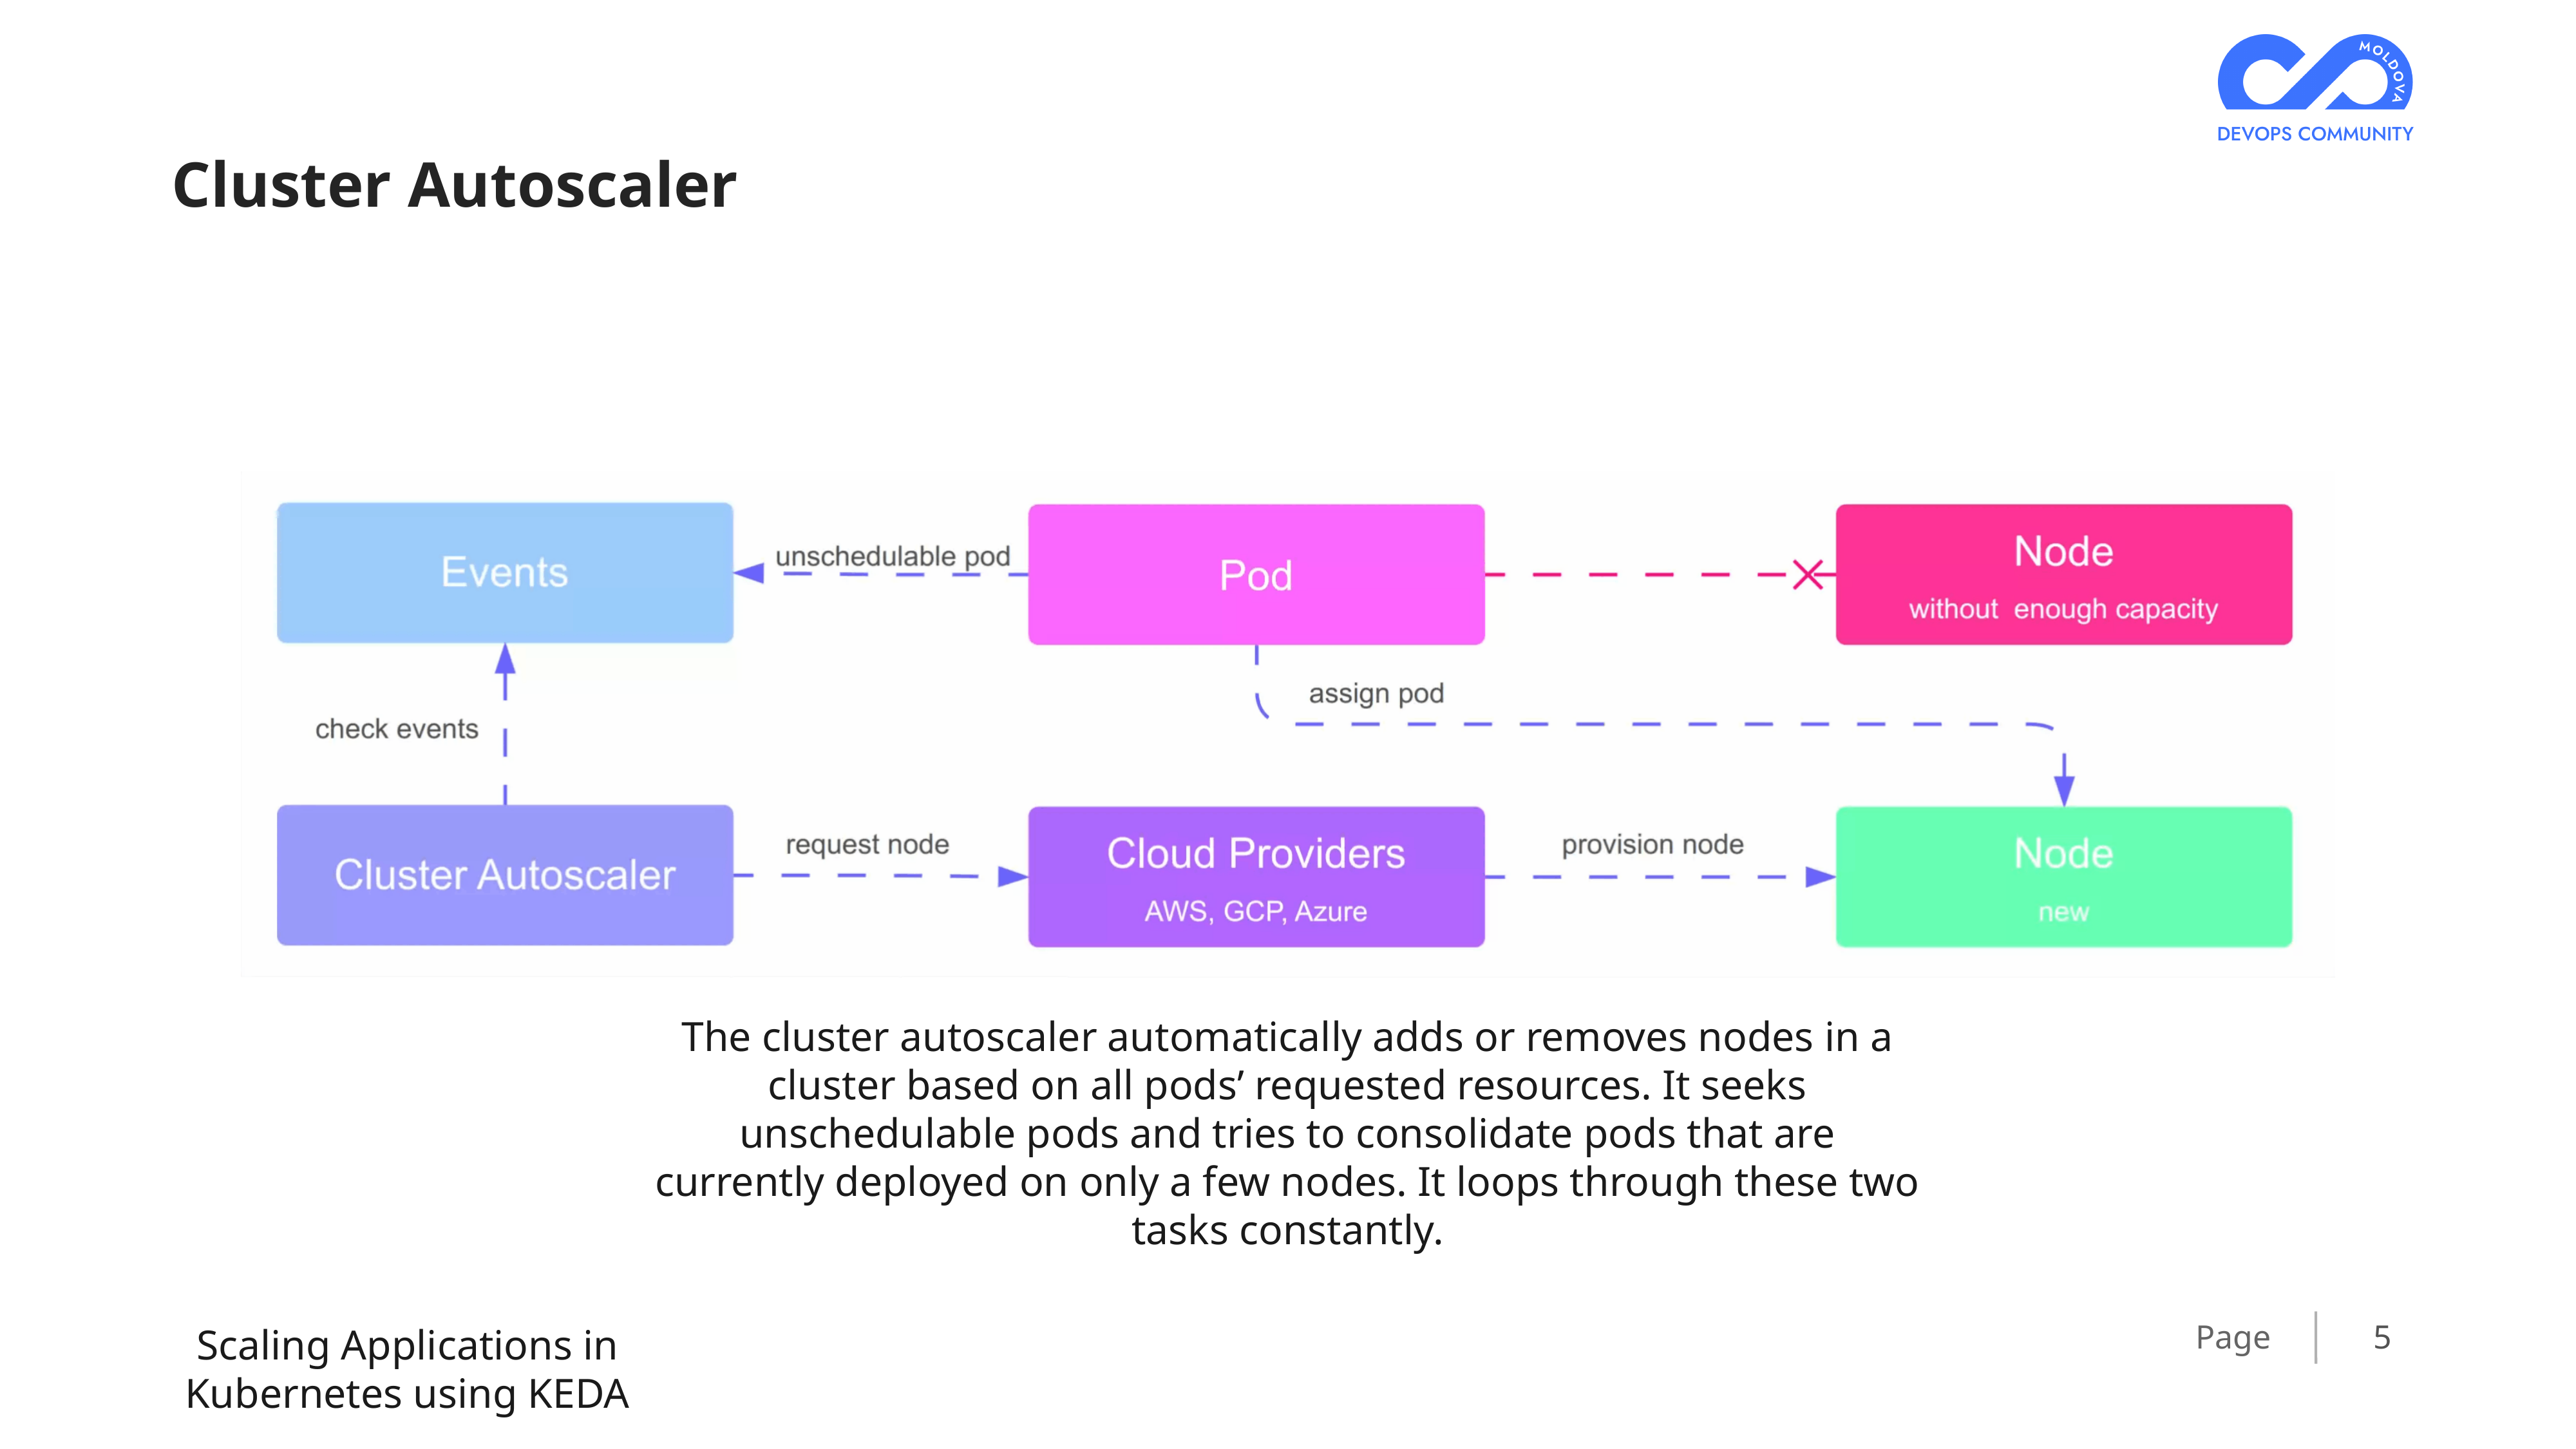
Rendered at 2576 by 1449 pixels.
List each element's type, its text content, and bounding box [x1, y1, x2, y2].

picture [2218, 34, 2414, 141]
picture [241, 471, 2335, 978]
text_box Cluster Autoscaler [166, 140, 1037, 225]
text_box The cluster autoscaler automatically adds or removes nodes in a cluster based on all pods’ requested resources. It seeks unschedulable pods and tries to consolidate pods that are currently deployed on only a few nodes. It loops through these two tasks constantly. [643, 1007, 1933, 1306]
slide_number 5 [2330, 1311, 2435, 1365]
